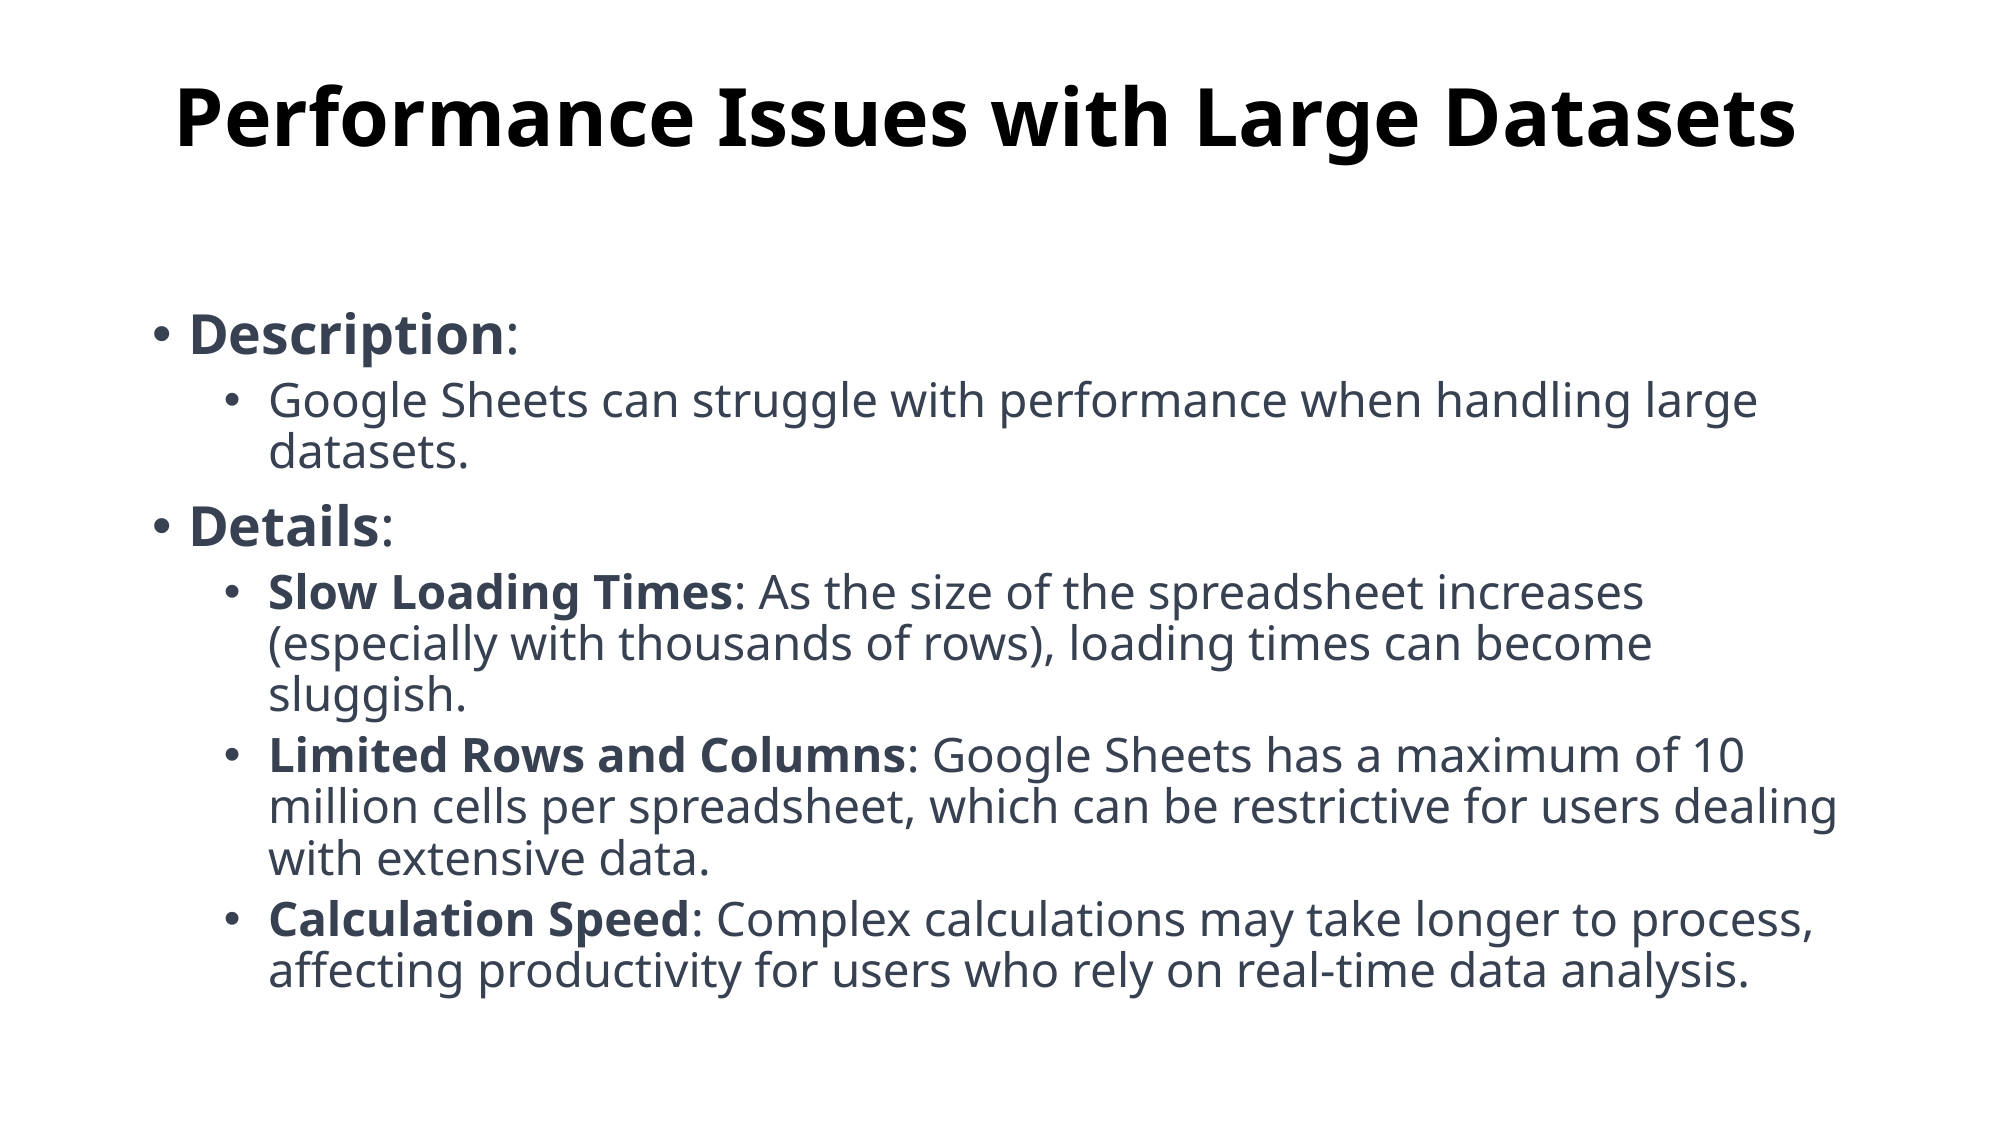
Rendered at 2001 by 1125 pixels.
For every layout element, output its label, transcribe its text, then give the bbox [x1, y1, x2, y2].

title Performance Issues with Large Datasets [137, 59, 1863, 278]
list Description: Google Sheets can struggle with performance when handling large datasets. Details: Slow Loading Times: As the size of the spreadsheet increases (especially with thousands of rows), loading times can become sluggish. Limited Rows and Columns: Google Sheets has a maximum of 10 million cells per spreadsheet, which can be restrictive for users dealing with extensive data. Calculation Speed: Complex calculations may take longer to process, affecting productivity for users who rely on real-time data analysis. [137, 299, 1863, 1014]
